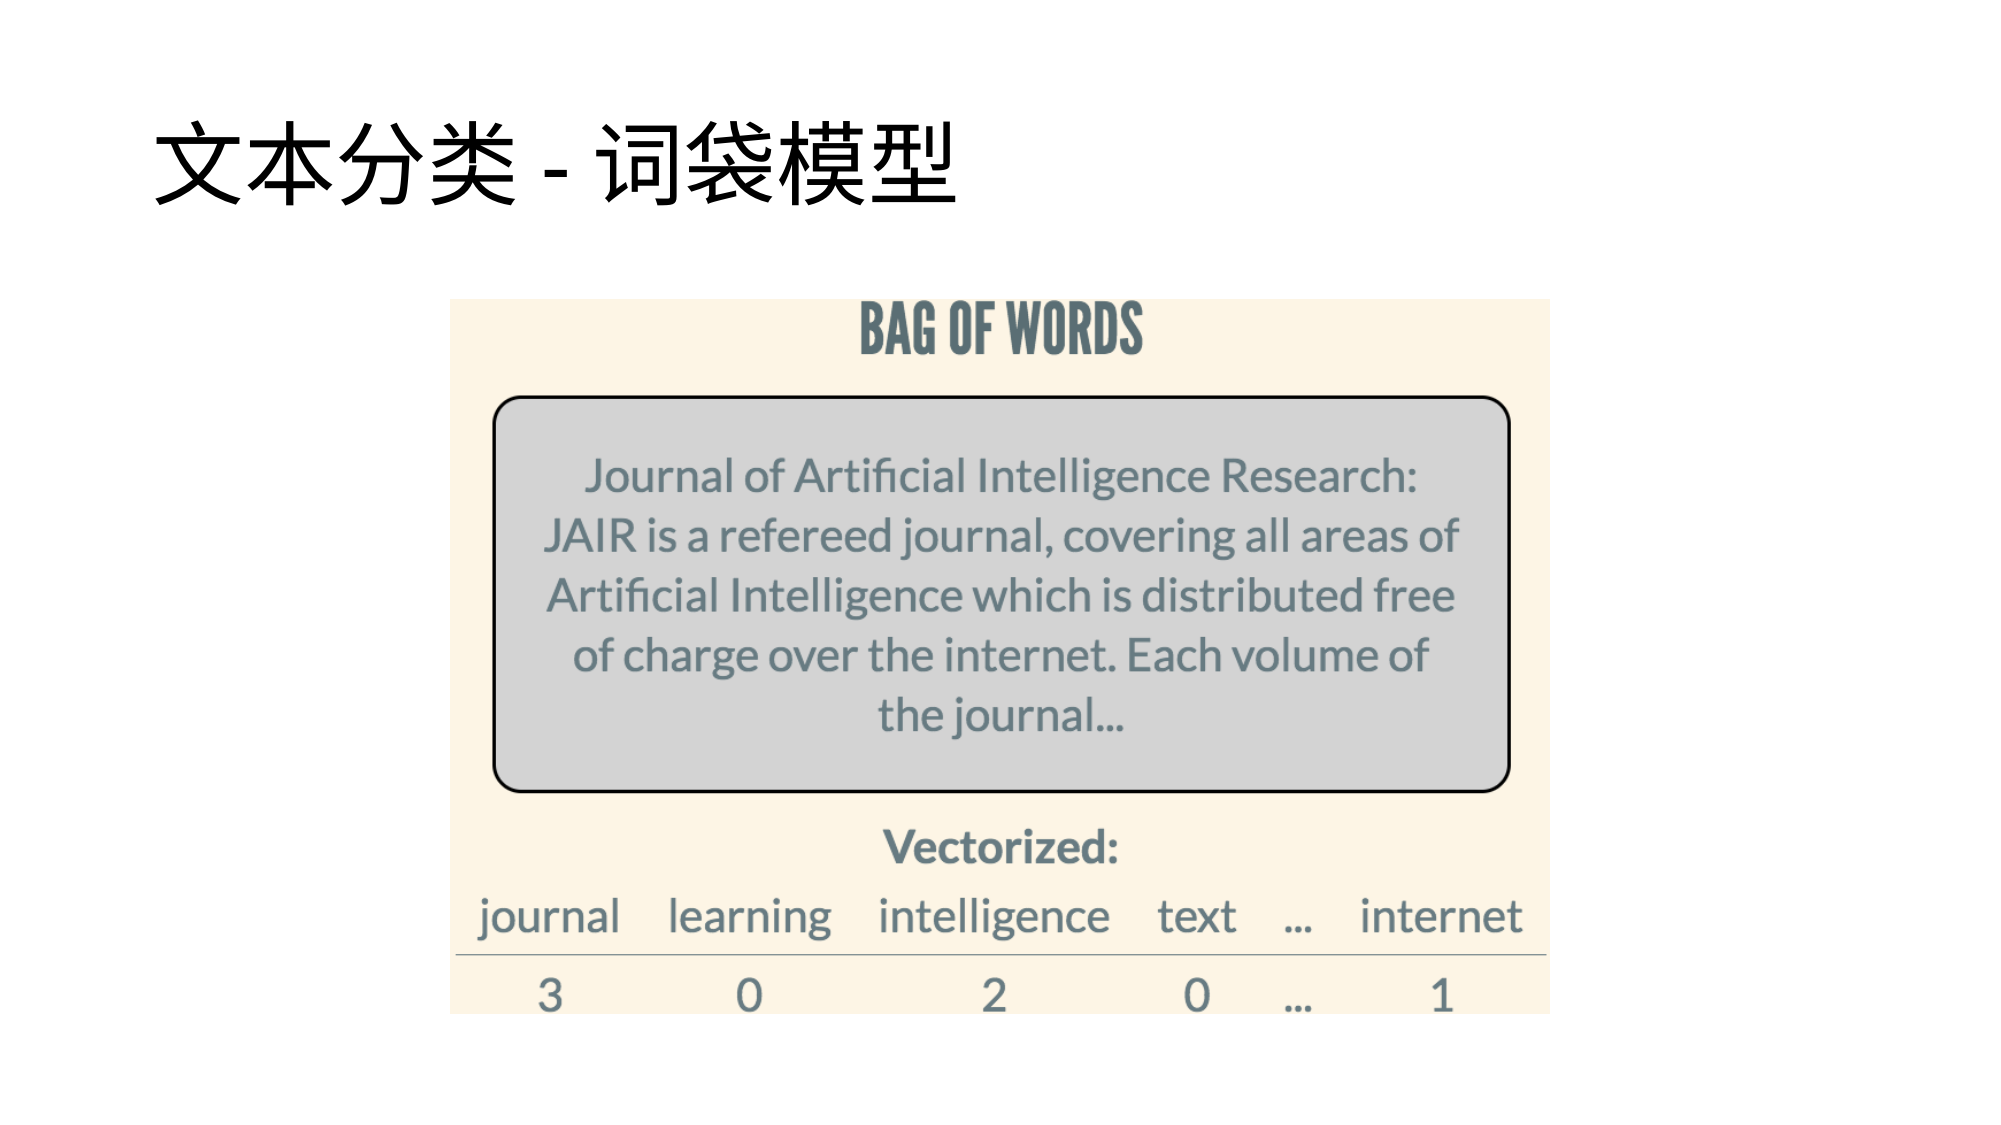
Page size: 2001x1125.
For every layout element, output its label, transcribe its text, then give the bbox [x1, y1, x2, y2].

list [450, 299, 1550, 1014]
title 文本分类-词袋模型 [137, 59, 1863, 278]
